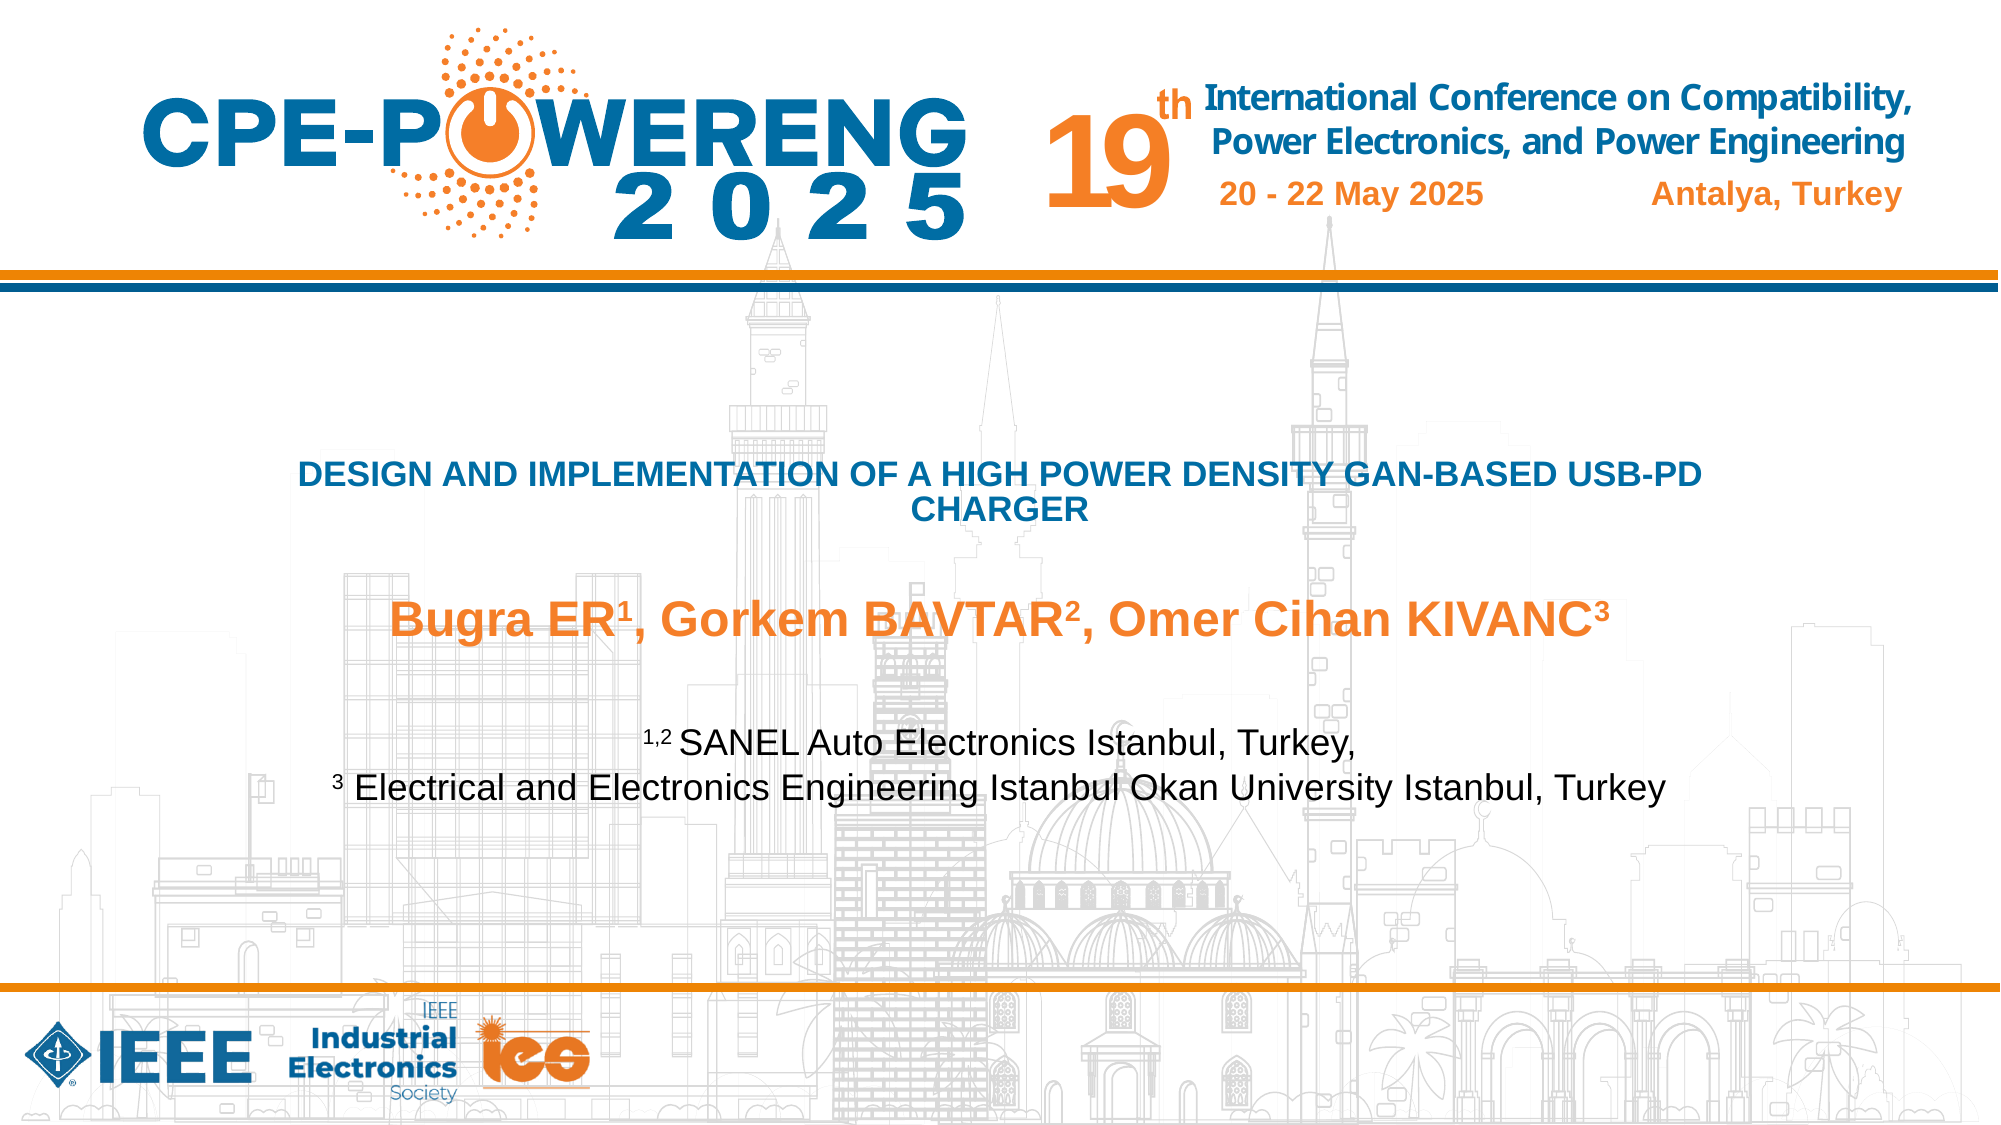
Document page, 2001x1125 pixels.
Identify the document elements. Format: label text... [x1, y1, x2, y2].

picture [12, 1016, 268, 1092]
picture [282, 999, 613, 1109]
title Design and Implementation of a High Power Density GaN-Based USB-PD Charger [249, 450, 1750, 576]
text_box 1,2 SANEL Auto Electronics Istanbul, Turkey, 3 Electrical and Electronics Engineering Istanbul Okan University Istanbul, Turkey [249, 717, 1750, 817]
subtitle Bugra ER1, Gorkem BAVTAR2, Omer Cihan KIVANC3 [249, 588, 1750, 688]
